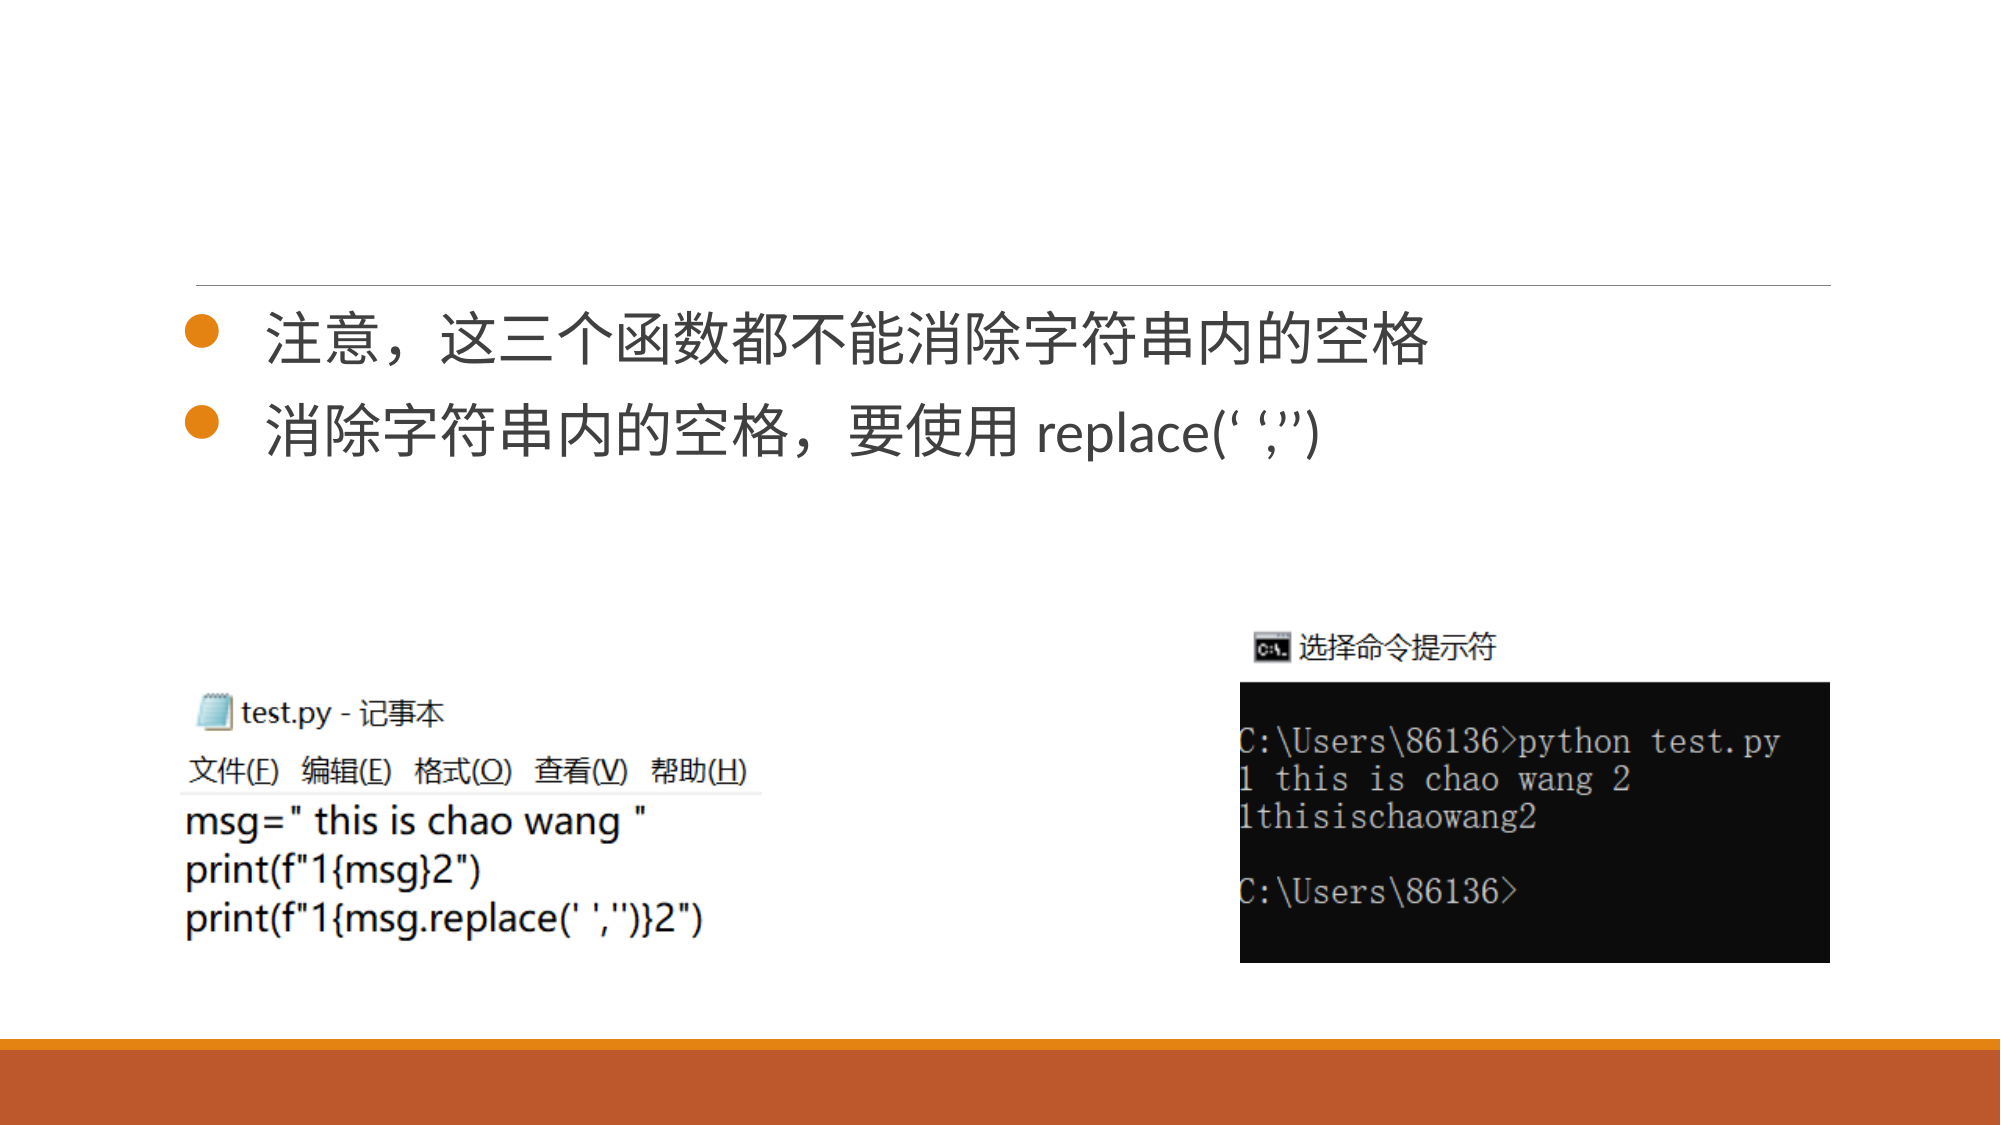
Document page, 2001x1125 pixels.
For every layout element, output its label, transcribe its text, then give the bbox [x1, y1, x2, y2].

picture [1240, 615, 1831, 964]
picture [179, 684, 762, 964]
list 注意，这三个函数都不能消除字符串内的空格 消除字符串内的空格，要使用replace(‘ ‘,’’) [180, 302, 1830, 963]
